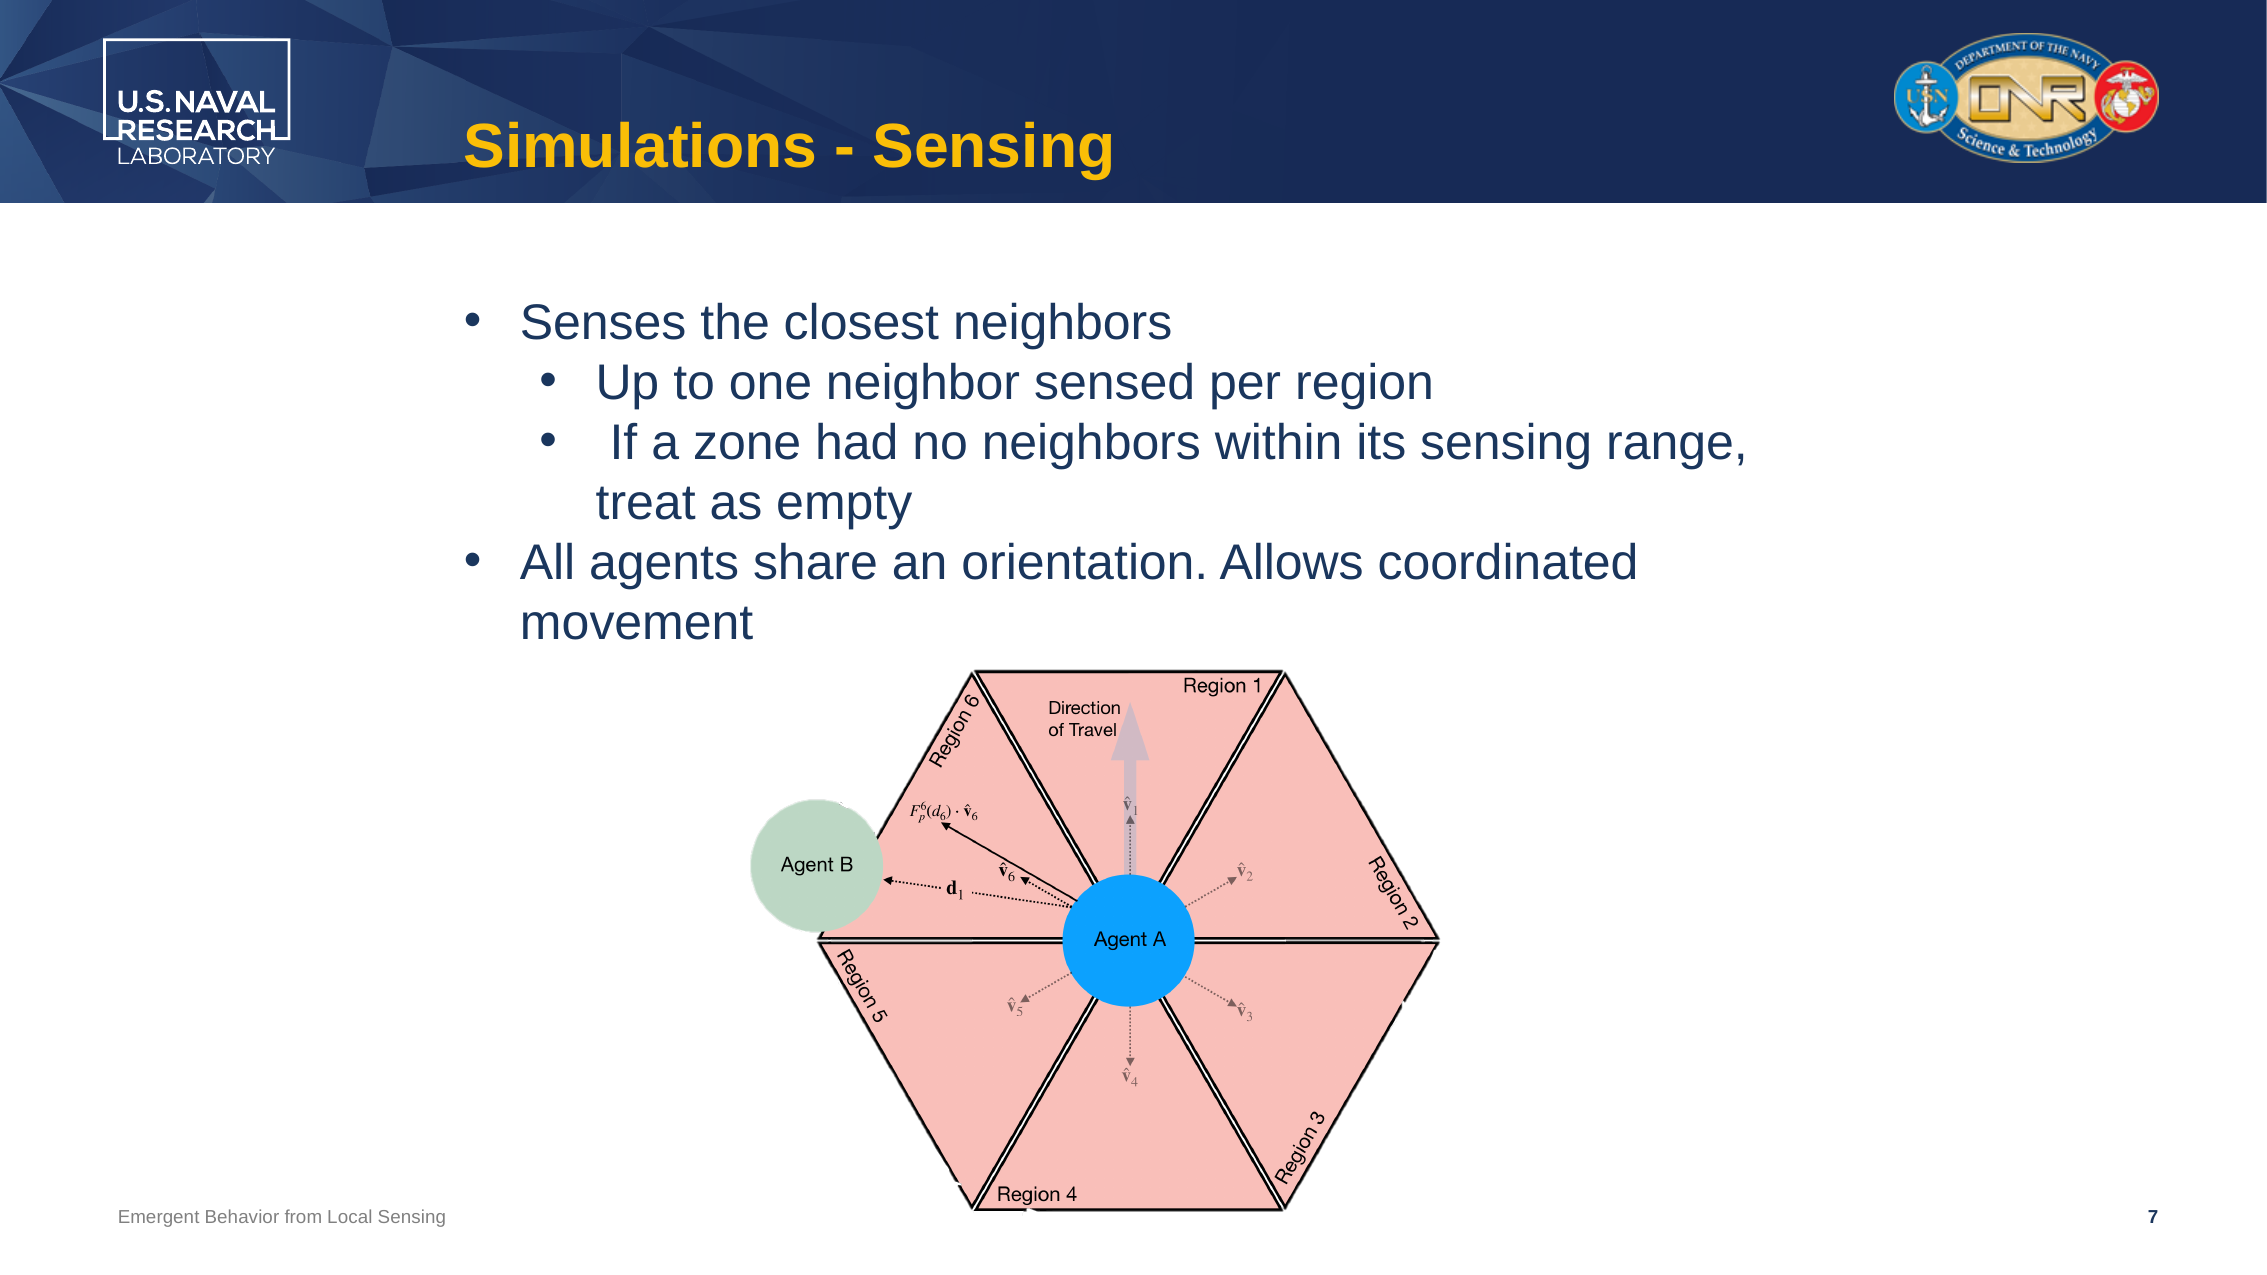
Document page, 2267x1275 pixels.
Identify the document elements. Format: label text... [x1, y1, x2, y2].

text_box Simulations - Sensing [463, 104, 2112, 180]
text_box 1 [1648, 1181, 2159, 1250]
text_box Senses the closest neighbors Up to one neighbor sensed per region If a zone had no neighbors within its sensing range, treat as empty All agents share an orientation. Allows coordinated movement [463, 289, 1823, 1152]
picture [743, 662, 1447, 1216]
picture [0, 0, 2267, 203]
text_box Emergent Behavior from Local Sensing [103, 1181, 868, 1250]
